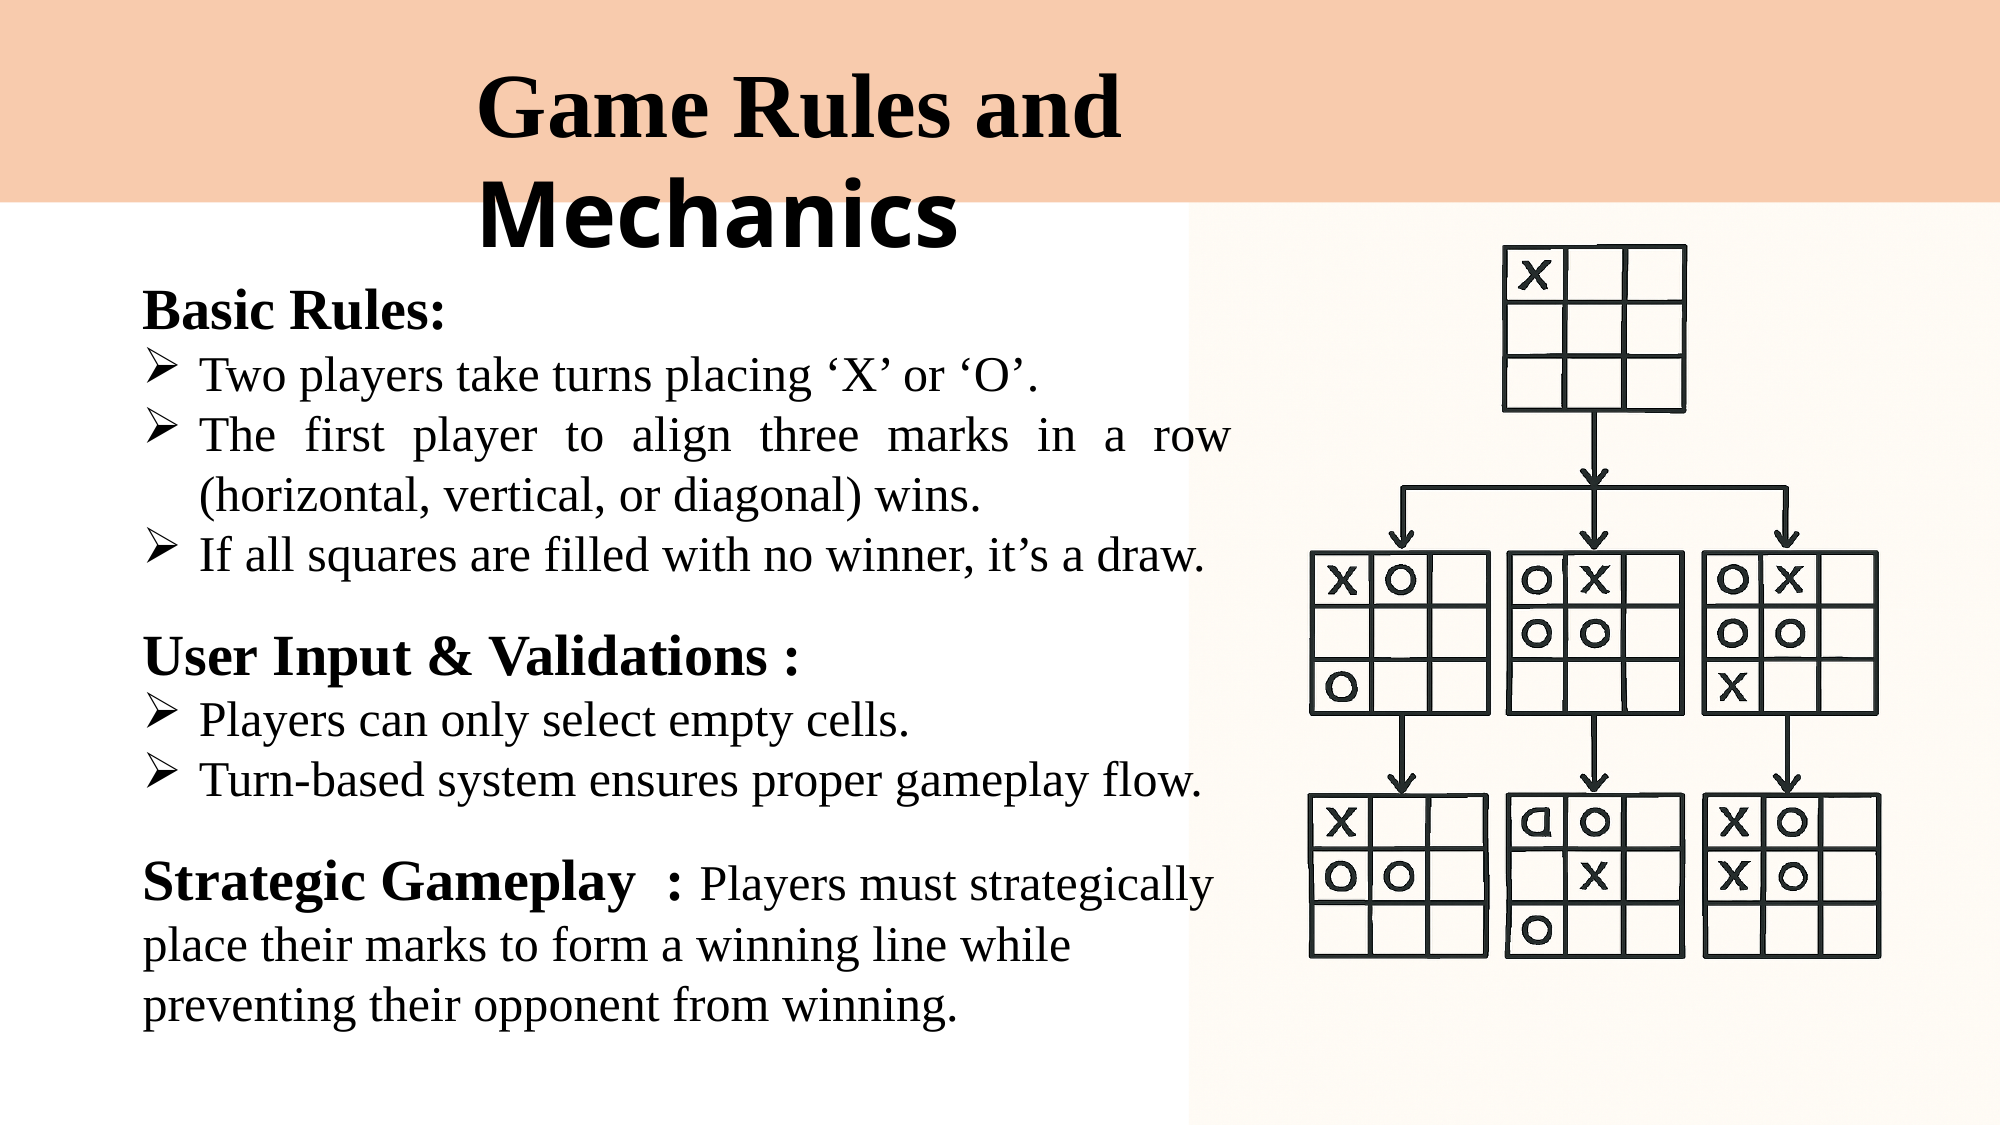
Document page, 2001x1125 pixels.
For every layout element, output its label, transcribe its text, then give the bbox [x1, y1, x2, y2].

text_box Basic Rules: Two players take turns placing ‘X’ or ‘O’. The first player to align three marks in a row (horizontal, vertical, or diagonal) wins. If all squares are filled with no winner, it’s a draw. User Input & Validations : Players can only select empty cells. Turn-based system ensures proper gameplay flow. Strategic Gameplay : Players must strategically place their marks to form a winning line while preventing their opponent from winning. [127, 264, 1188, 1125]
text_box Game Rules and Mechanics [461, 38, 1595, 273]
text_box [0, 0, 2000, 203]
picture [1188, 202, 2000, 1125]
